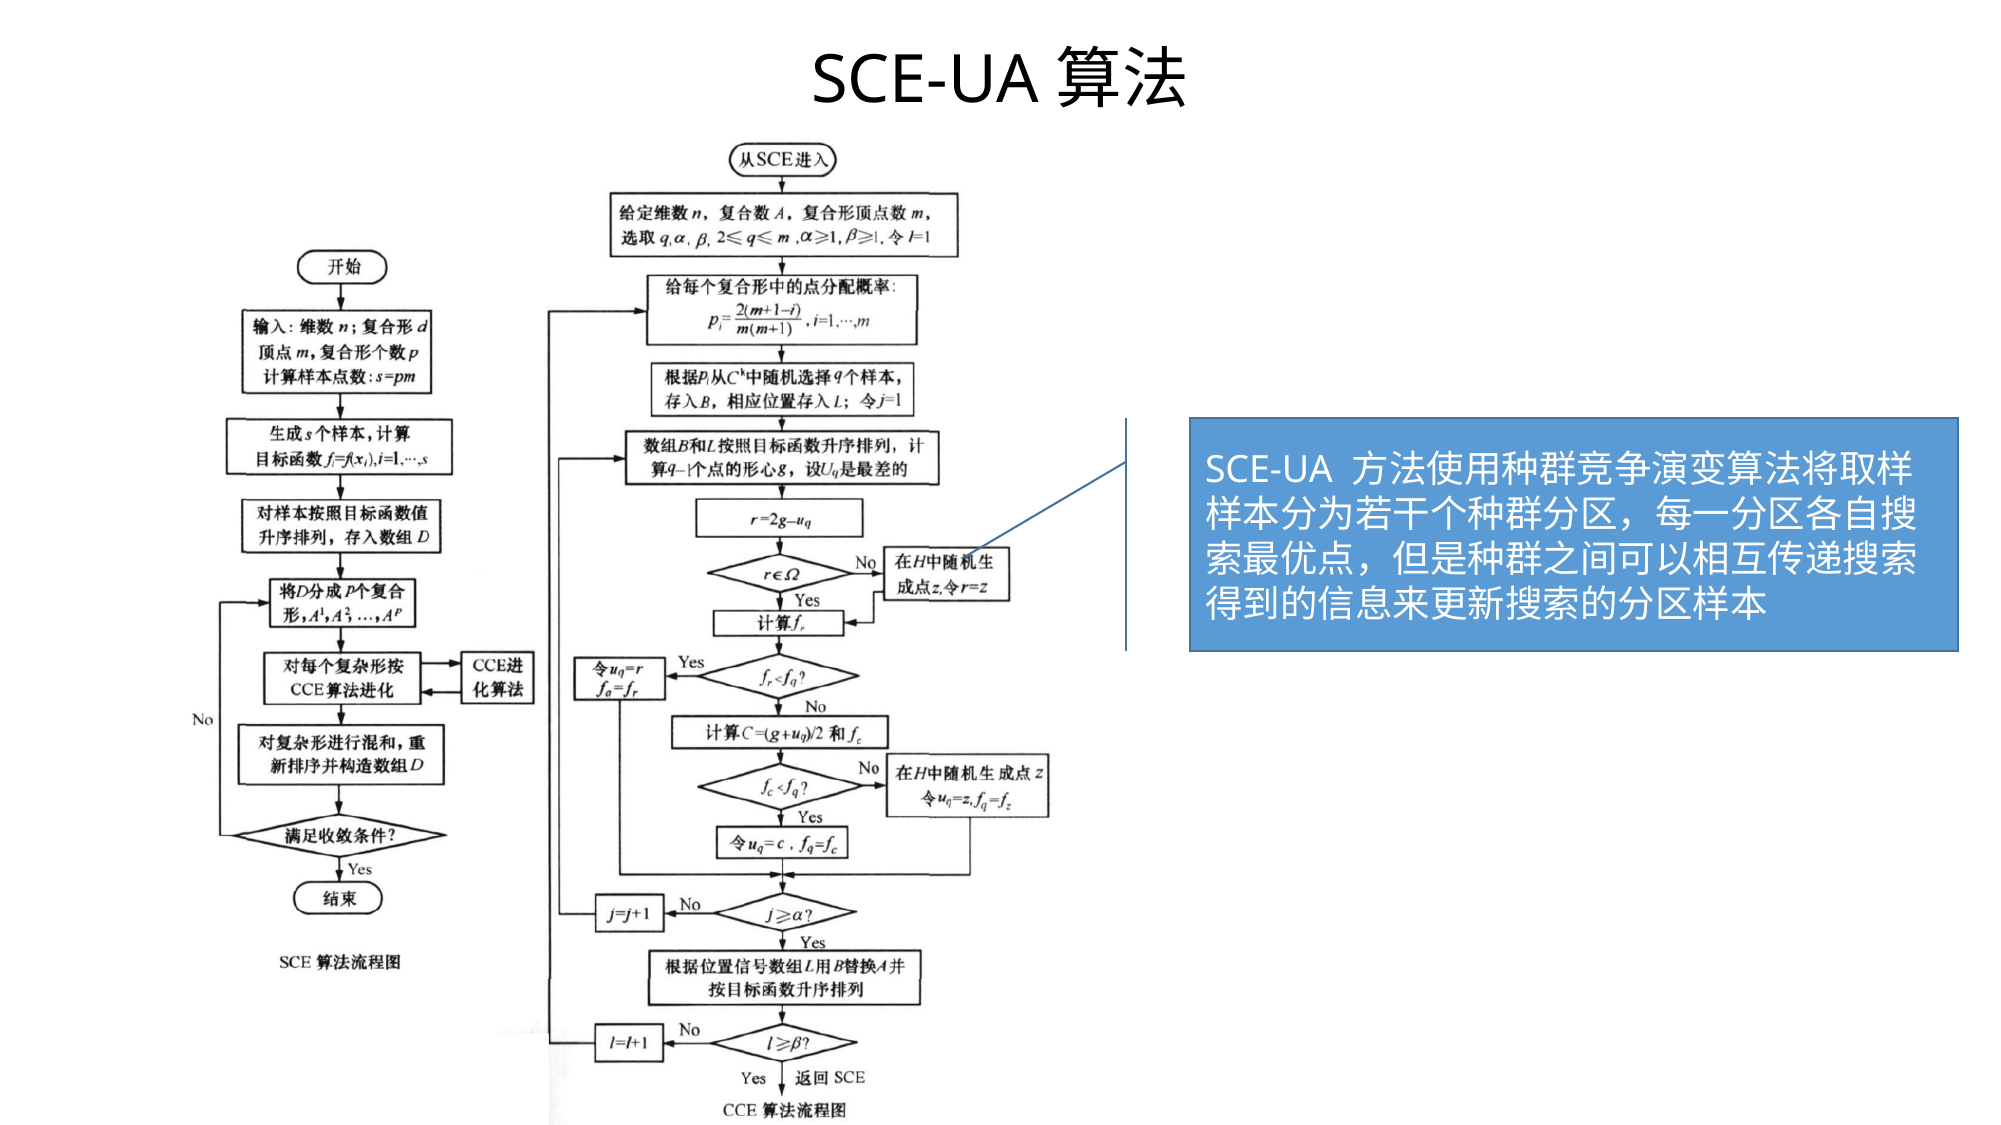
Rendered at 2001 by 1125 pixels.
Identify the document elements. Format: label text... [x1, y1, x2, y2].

picture [147, 108, 1100, 1125]
text_box SCE-UA 方法使用种群竞争演变算法将取样样本分为若干个种群分区，每一分区各自搜索最优点，但是种群之间可以相互传递搜索得到的信息来更新搜索的分区样本 [1189, 417, 1959, 652]
text_box SCE-UA 方法使用种群竞争演变算法将取样样本分为若干个种群分区，每一分区各自搜索最优点，但是种群之间可以相互传递搜索得到的信息来更新搜索的分区样本 [1100, 417, 1127, 651]
text_box SCE-UA算法 [463, 28, 1537, 124]
